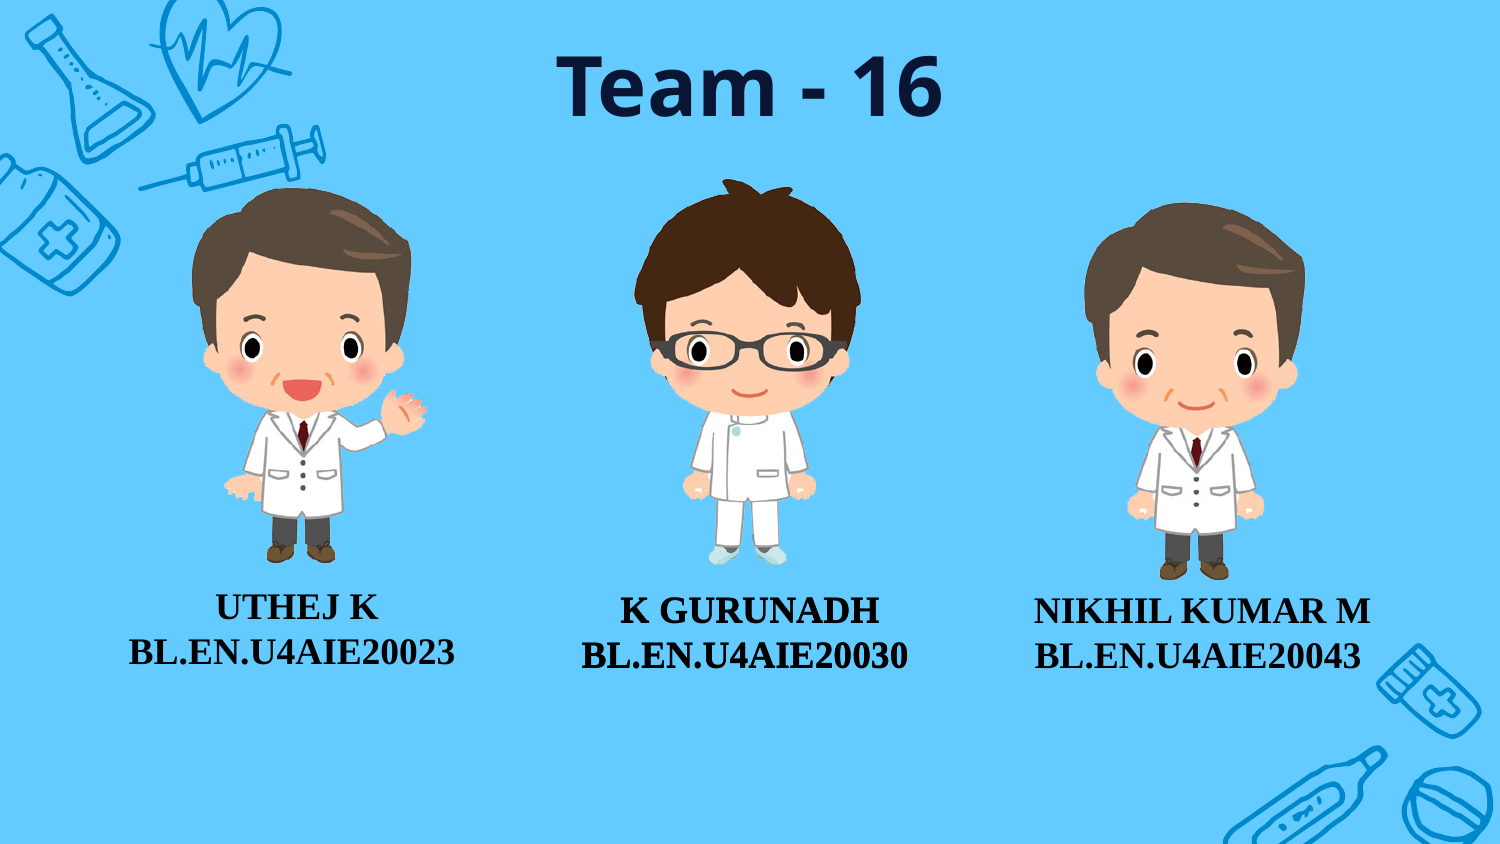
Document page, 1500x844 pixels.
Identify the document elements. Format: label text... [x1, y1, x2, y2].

picture [203, 175, 241, 186]
picture [189, 175, 428, 575]
picture [191, 175, 198, 181]
text_box UTHEJ K BL.EN.U4AIE20023 [0, 574, 333, 679]
text_box NIKHIL KUMAR M BL.EN.U4AIE20043 [1167, 578, 1500, 684]
text_box K GURUNADH BL.EN.U4AIE20030 [333, 578, 1167, 684]
picture [1084, 188, 1322, 588]
picture [631, 175, 869, 575]
title Team - 16 [390, 18, 1110, 124]
